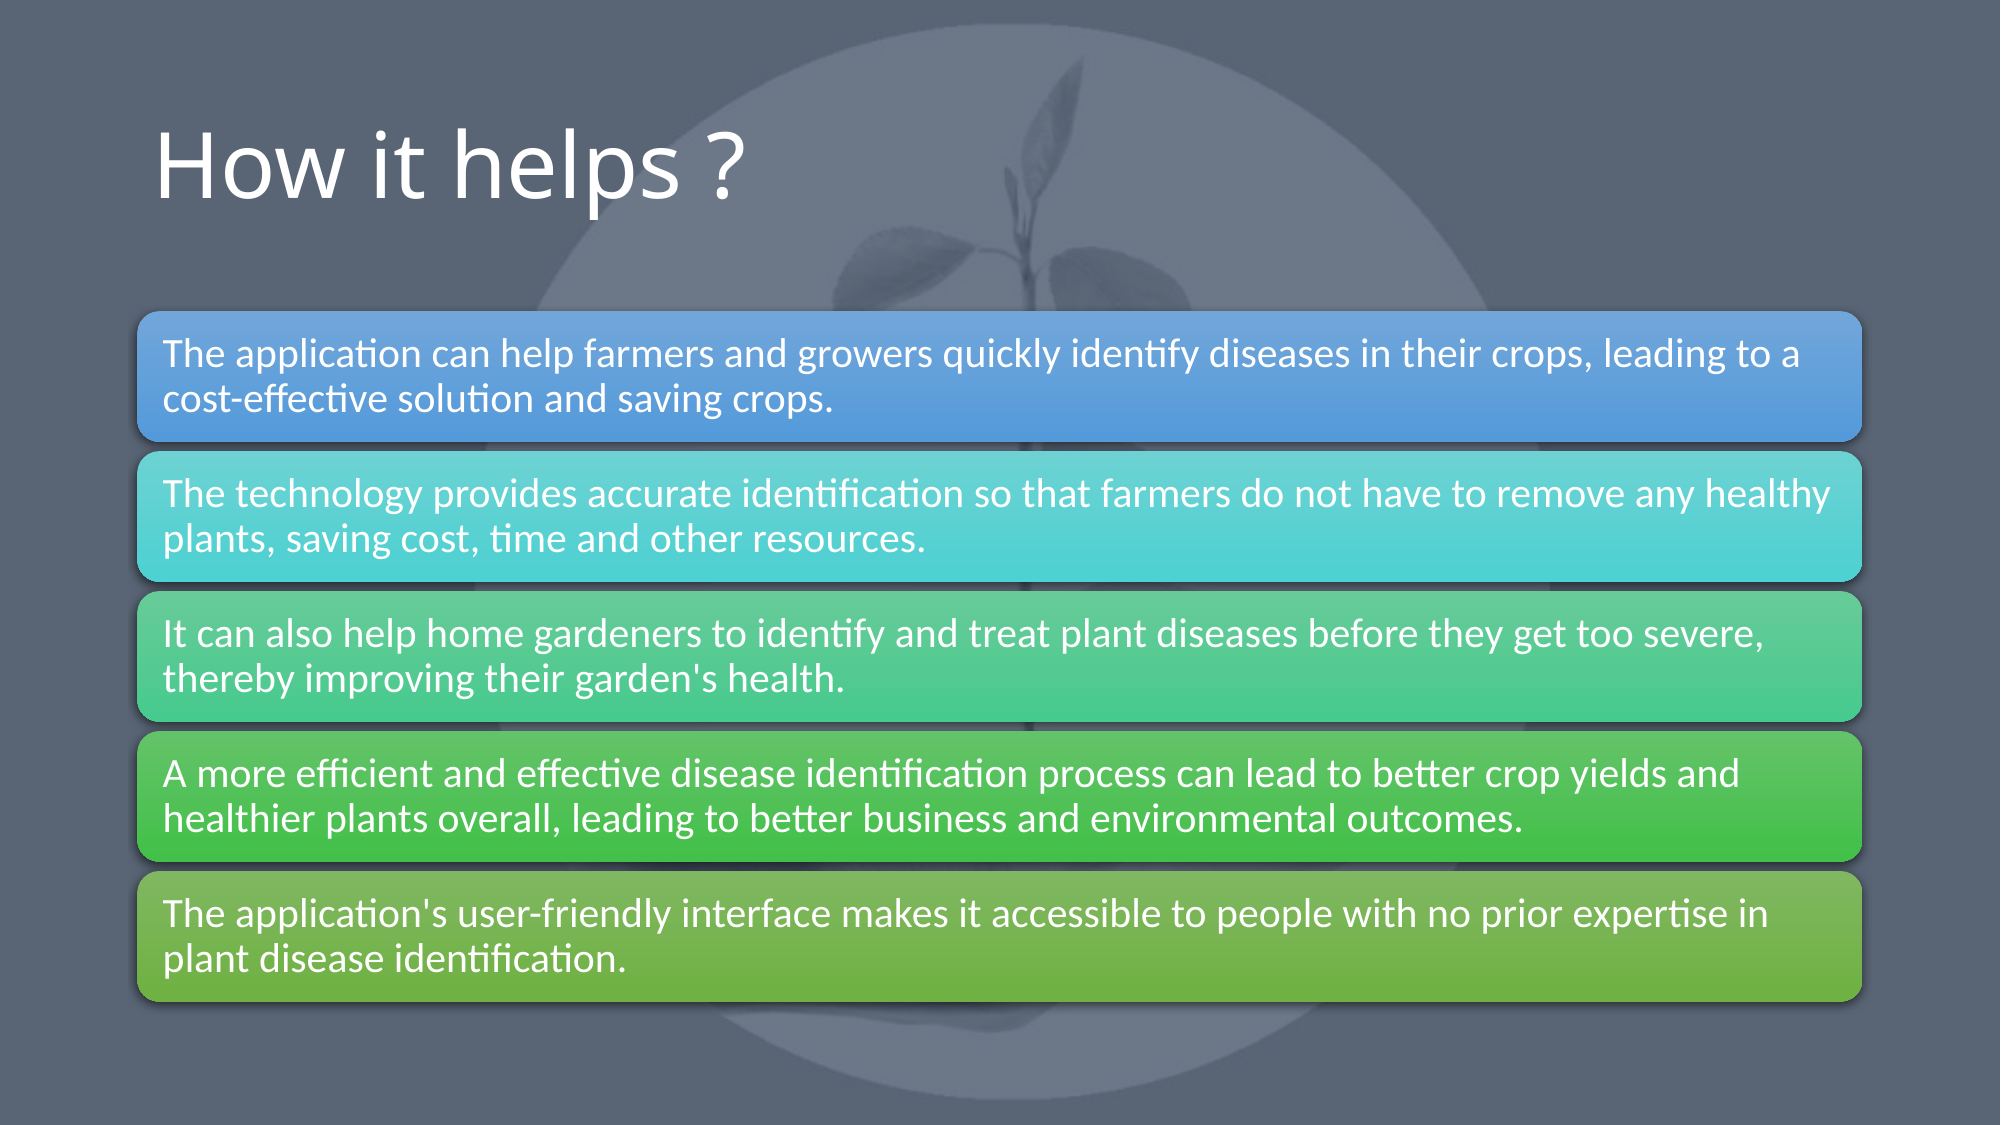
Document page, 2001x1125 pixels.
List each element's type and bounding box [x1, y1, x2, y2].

picture [0, 0, 2000, 1125]
list [137, 299, 1863, 1014]
